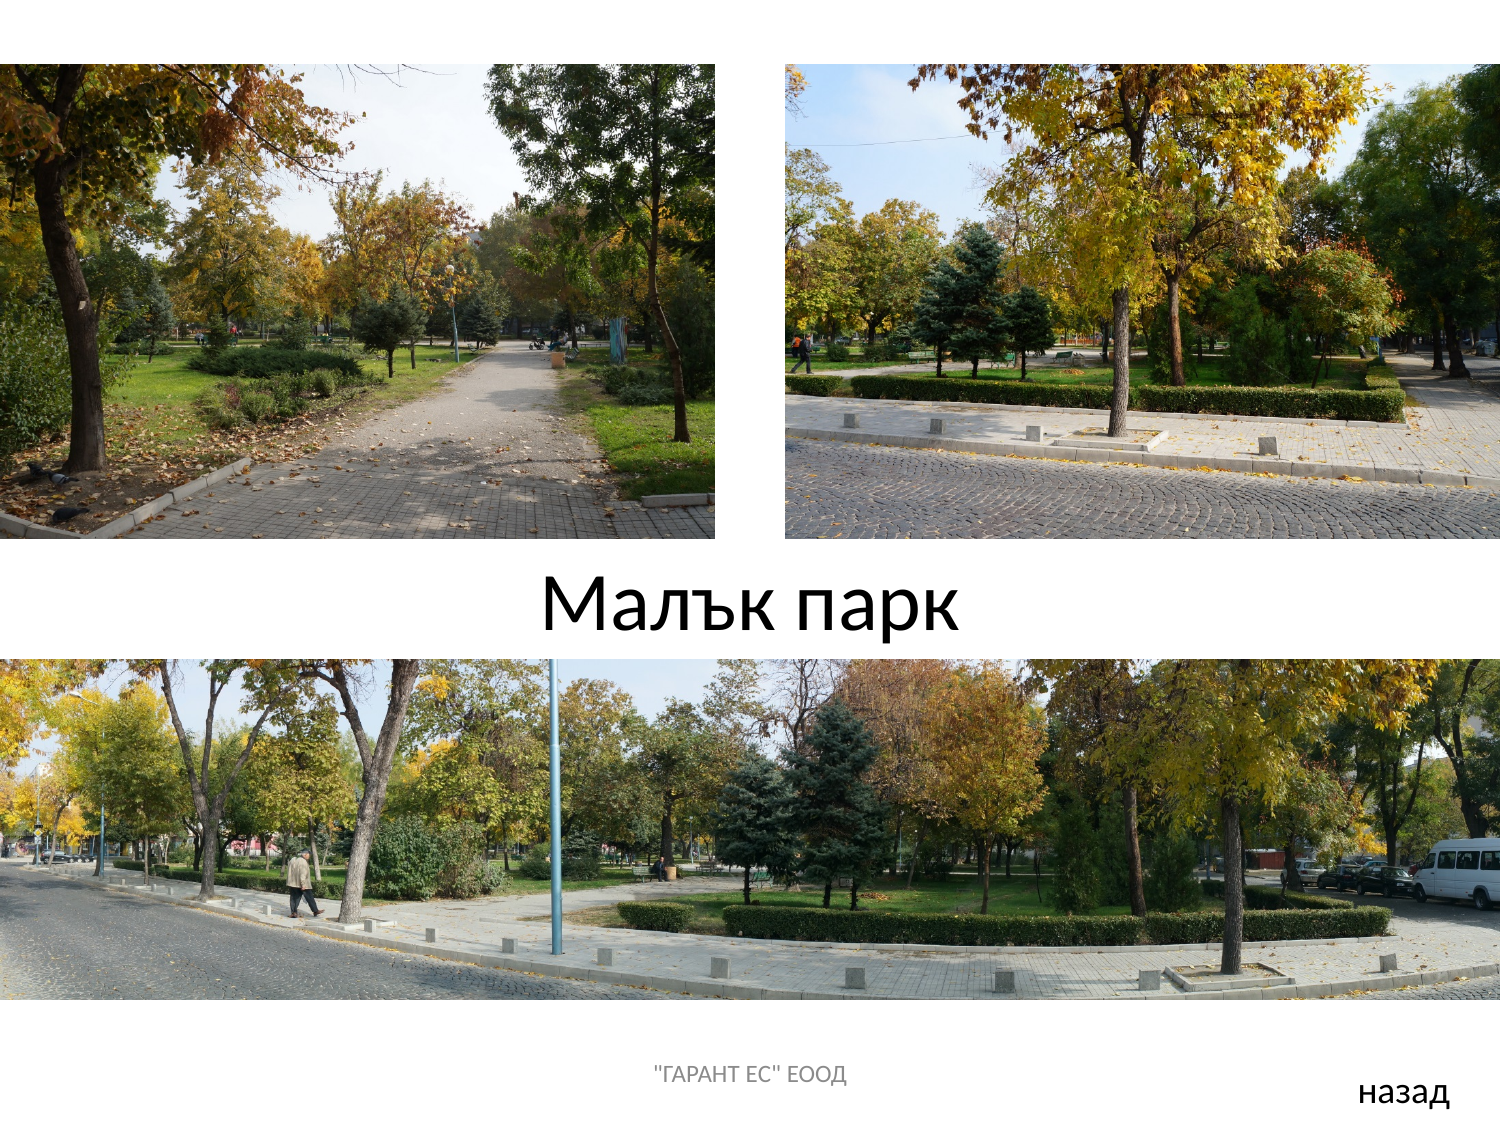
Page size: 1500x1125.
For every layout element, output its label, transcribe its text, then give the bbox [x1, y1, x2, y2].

picture [0, 659, 1500, 1000]
title Малък парк [75, 503, 1425, 658]
picture [0, 64, 715, 540]
picture [785, 64, 1500, 540]
footer "ГАРАНТ EС" ЕООД [512, 1042, 988, 1103]
text_box назад [1342, 1058, 1466, 1119]
